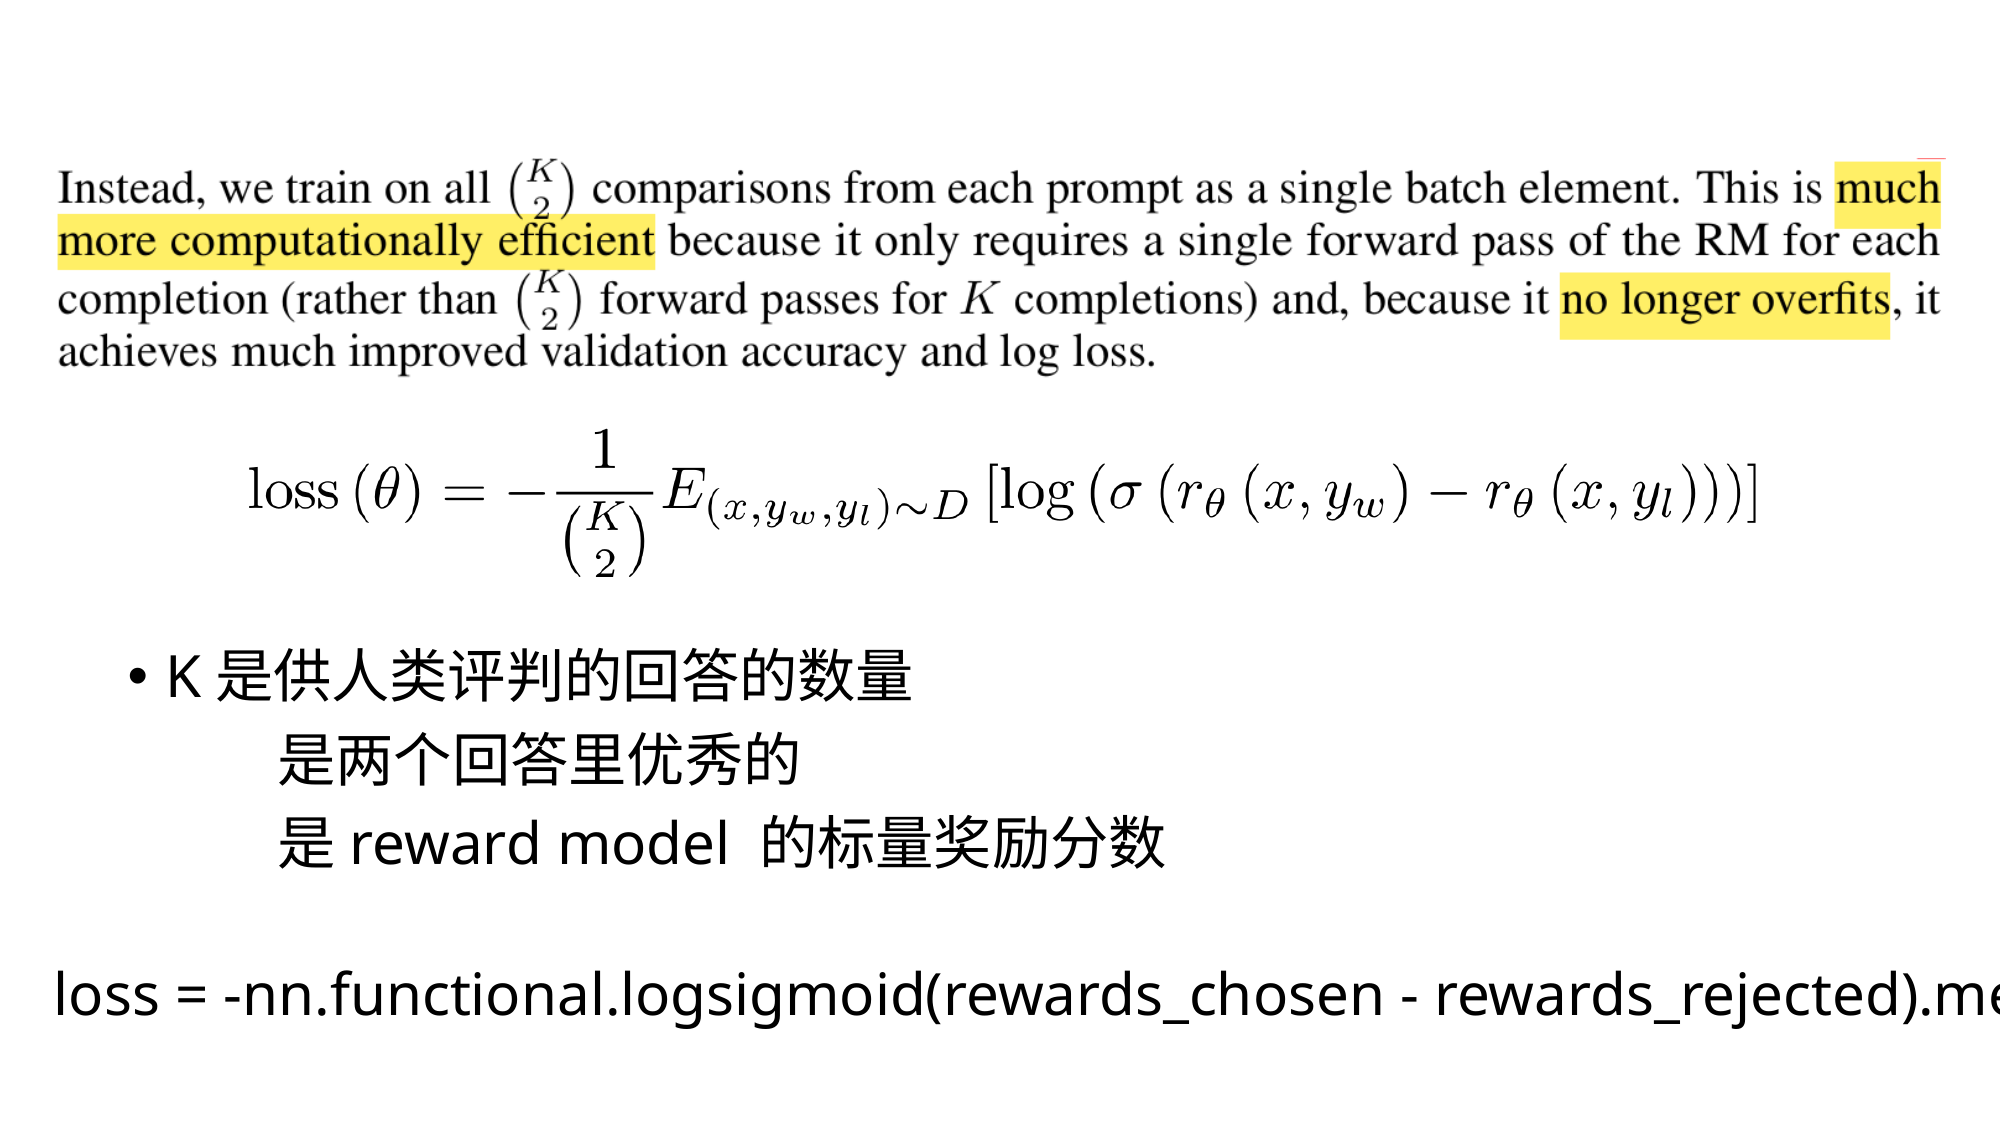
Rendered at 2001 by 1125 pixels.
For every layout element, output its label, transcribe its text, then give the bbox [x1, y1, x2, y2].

picture [231, 404, 1769, 591]
picture [54, 158, 1946, 381]
text_box loss = -nn.functional.logsigmoid(rewards_chosen - rewards_rejected).mean() [39, 950, 2000, 1035]
